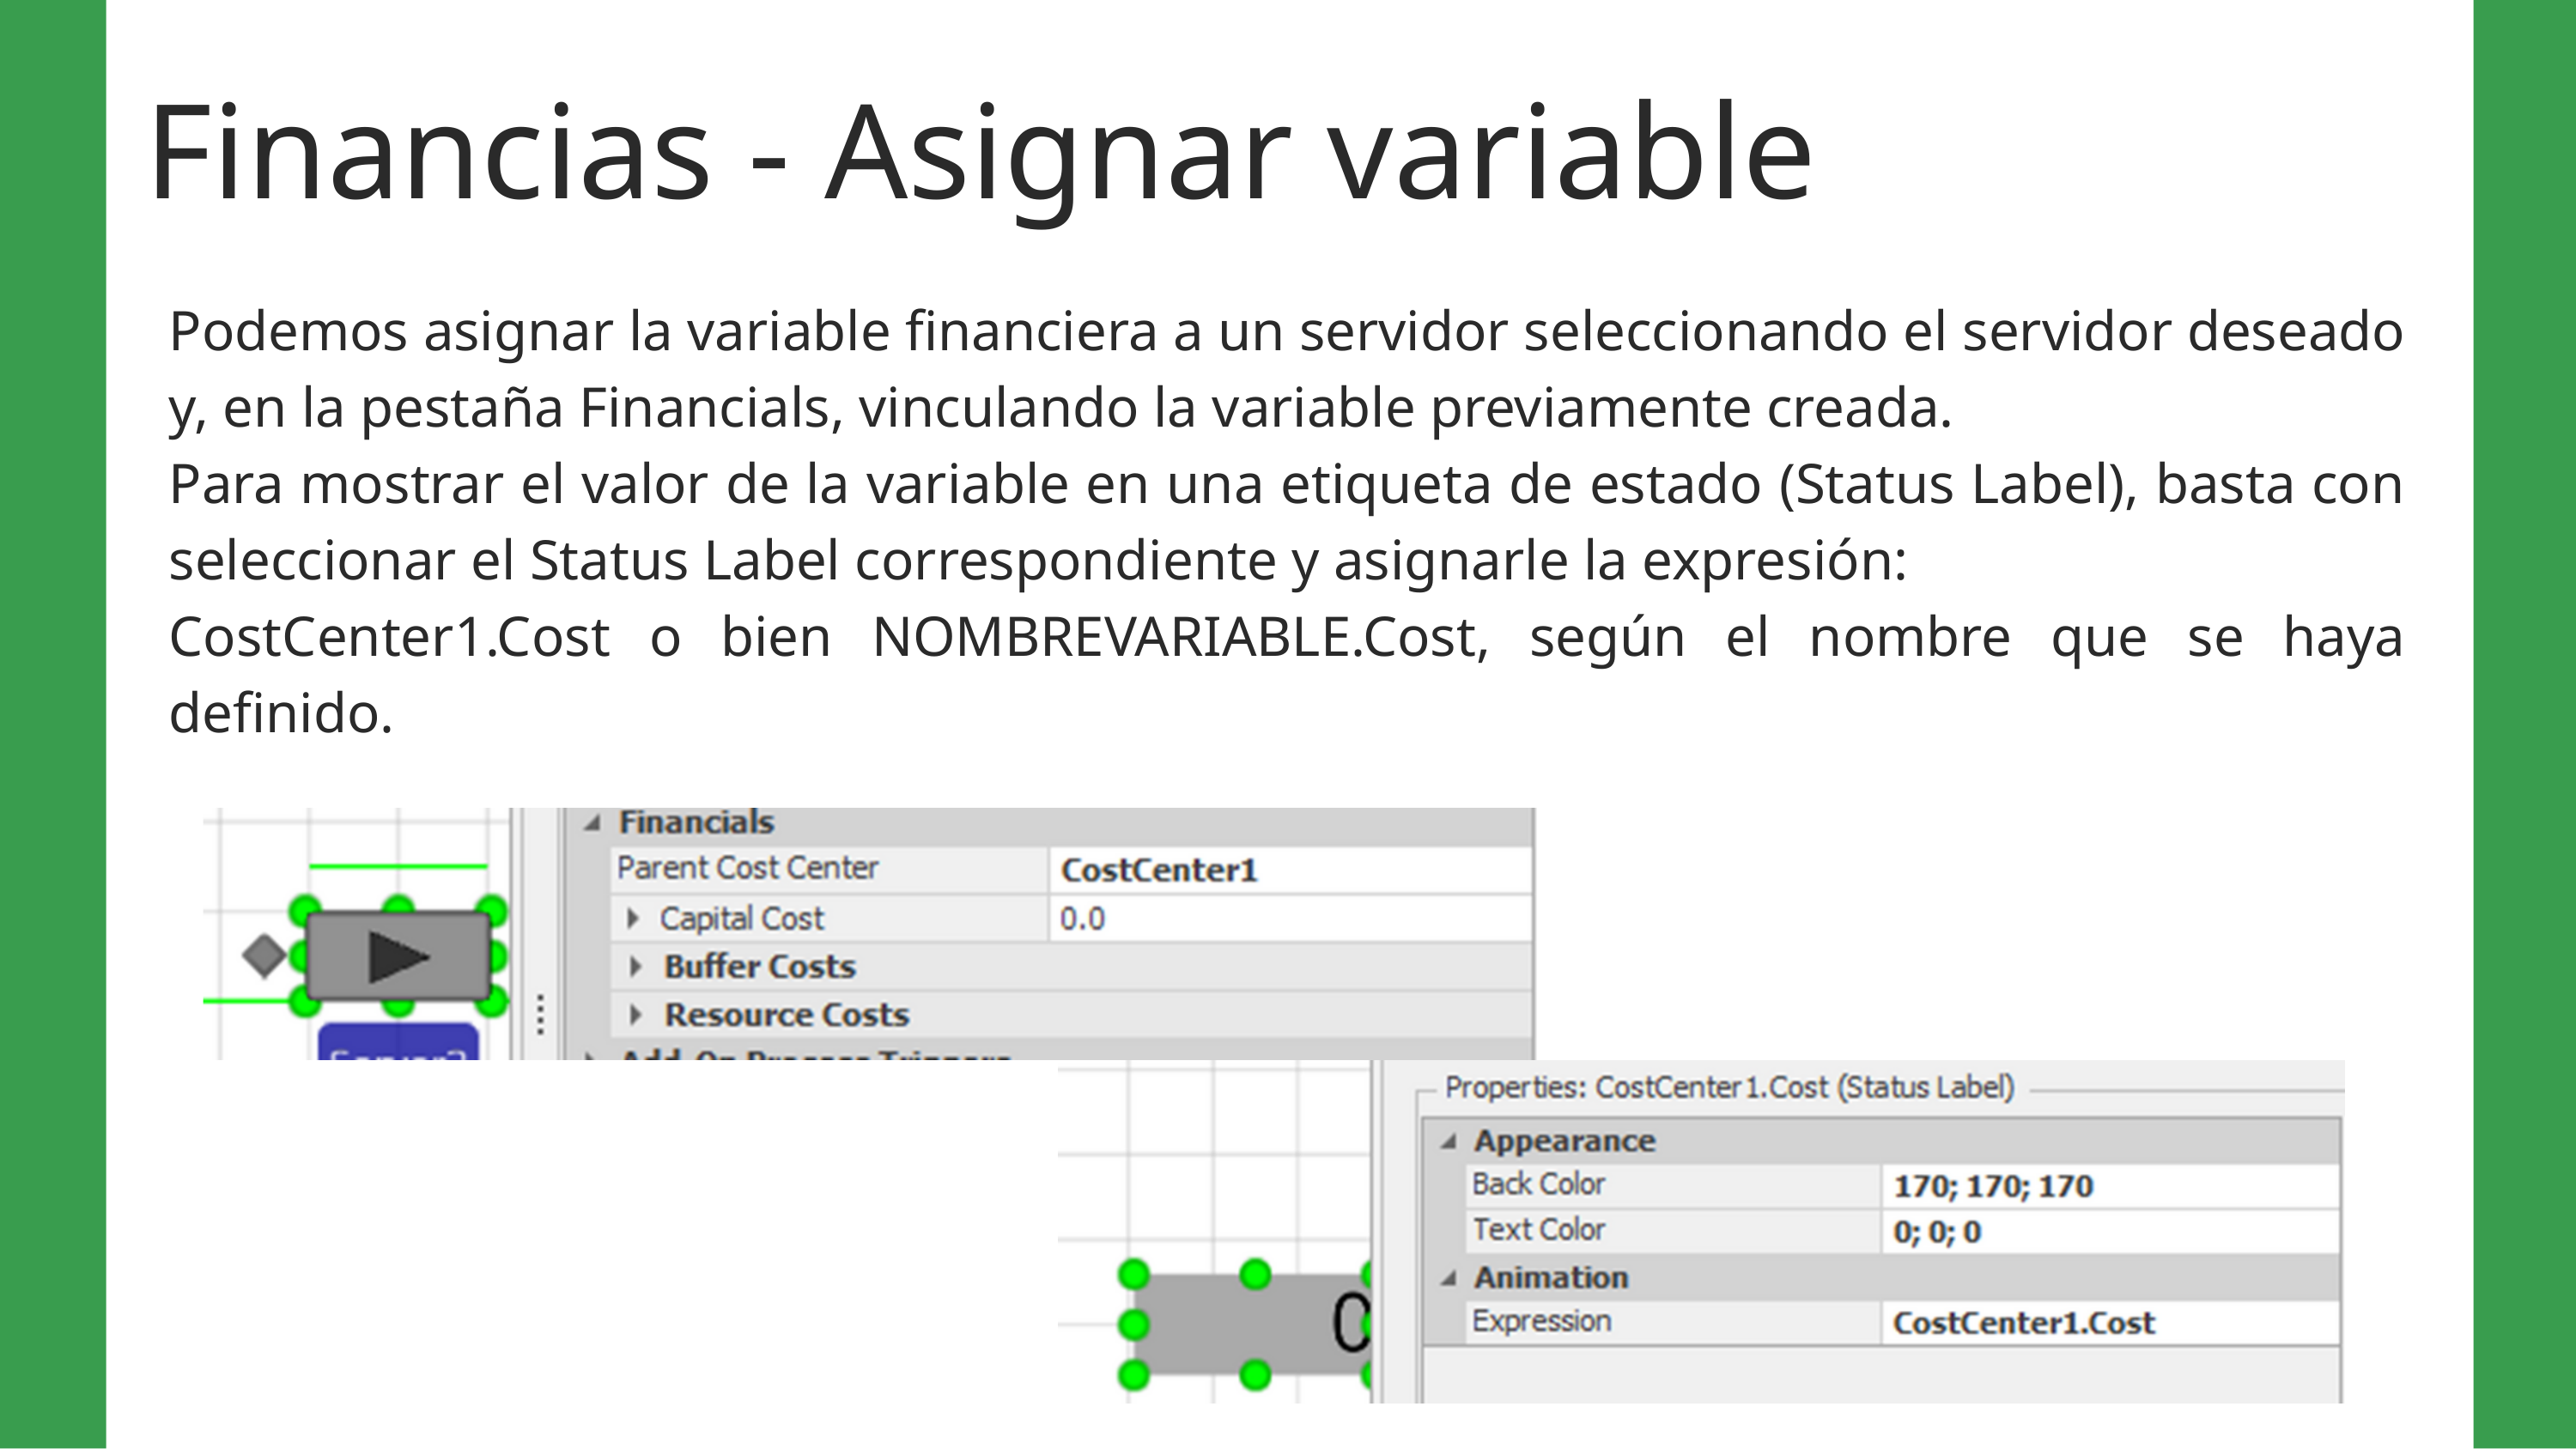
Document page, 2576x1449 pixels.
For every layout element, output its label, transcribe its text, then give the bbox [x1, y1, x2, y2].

text_box [0, 0, 106, 1449]
text_box [1058, 1060, 2345, 1404]
text_box Financias - Asignar variable [144, 67, 2069, 225]
text_box [2473, 0, 2576, 1449]
text_box [203, 821, 1538, 1061]
text_box Podemos asignar la variable financiera a un servidor seleccionando el servidor deseado y, en la pestaña Financials, vinculando la variable previamente creada. Para mostrar el valor de la variable en una etiqueta de estado (Status Label), basta con seleccionar el Status Label correspondiente y asignarle la expresión: CostCenter1.Cost o bien NOMBREVARIABLE.Cost, según el nombre que se haya definido. [168, 285, 2408, 821]
